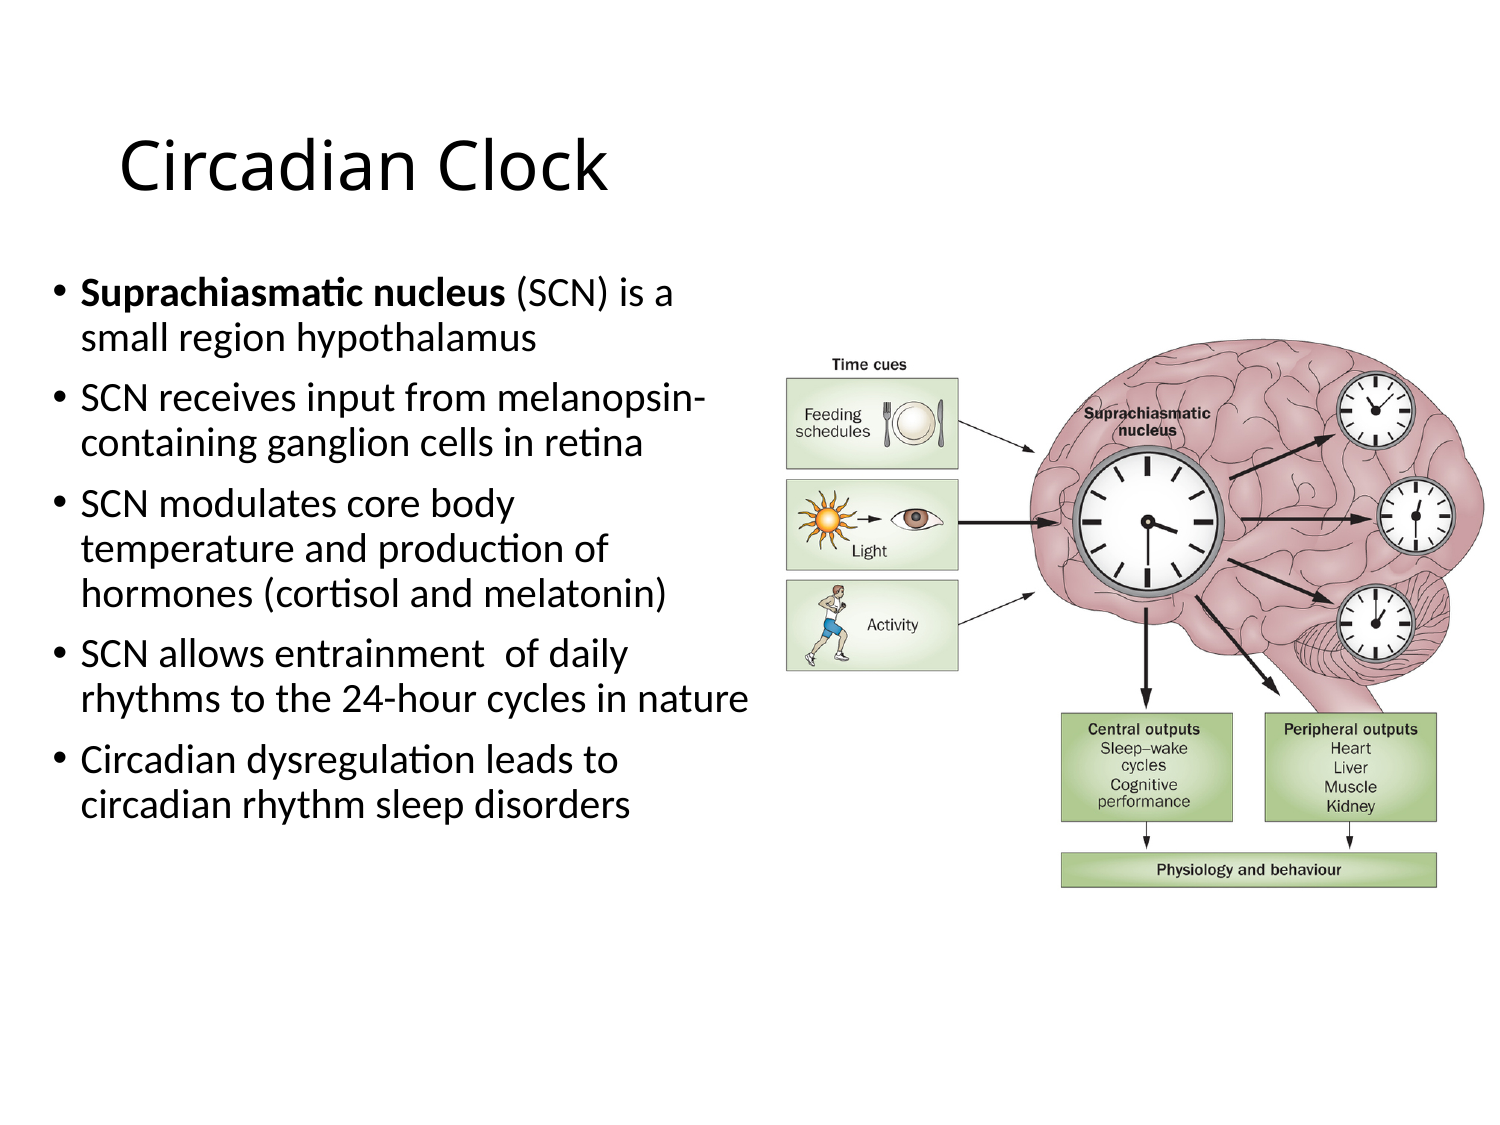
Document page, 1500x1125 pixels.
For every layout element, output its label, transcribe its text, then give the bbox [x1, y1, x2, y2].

list Suprachiasmatic nucleus (SCN) is a small region hypothalamus SCN receives input from melanopsin-containing ganglion cells in retina SCN modulates core body temperature and production of hormones (cortisol and melatonin) SCN allows entrainment of daily rhythms to the 24-hour cycles in nature Circadian dysregulation leads to circadian rhythm sleep disorders [37, 262, 767, 1005]
picture [782, 335, 1488, 891]
title Circadian Clock [103, 59, 1397, 278]
